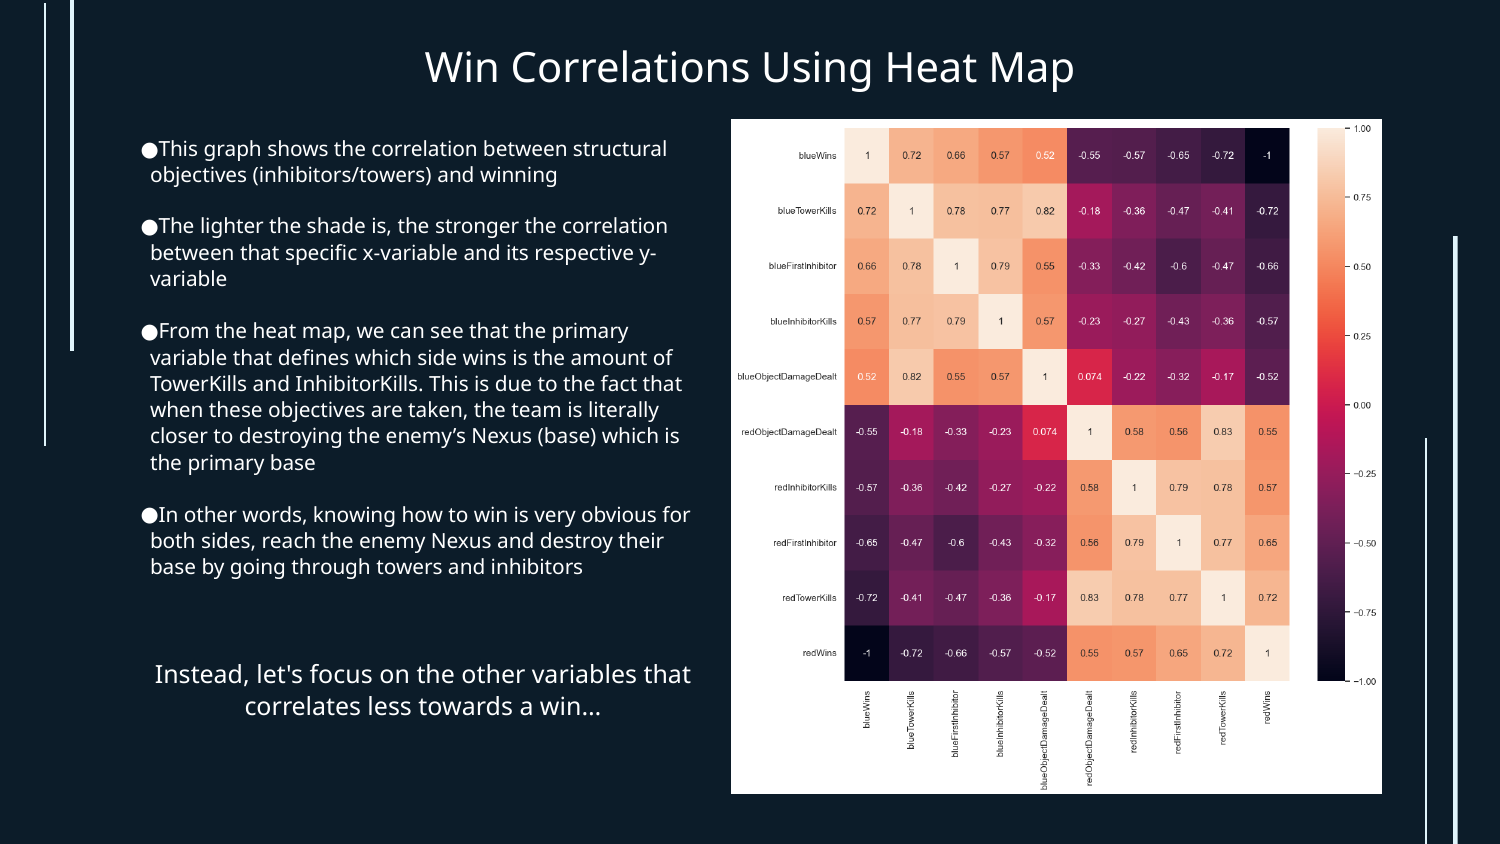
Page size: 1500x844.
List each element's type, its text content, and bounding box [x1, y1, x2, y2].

picture [731, 119, 1383, 794]
list This graph shows the correlation between structural objectives (inhibitors/towers) and winning The lighter the shade is, the stronger the correlation between that specific x-variable and its respective y-variable From the heat map, we can see that the primary variable that defines which side wins is the amount of TowerKills and InhibitorKills. This is due to the fact that when these objectives are taken, the team is literally closer to destroying the enemy’s Nexus (base) which is the primary base In other words, knowing how to win is very obvious for both sides, reach the enemy Nexus and destroy their base by going through towers and inhibitors Instead, let's focus on the other variables that correlates less towards a win… [125, 119, 722, 802]
title Win Correlations Using Heat Map [118, 25, 1382, 120]
